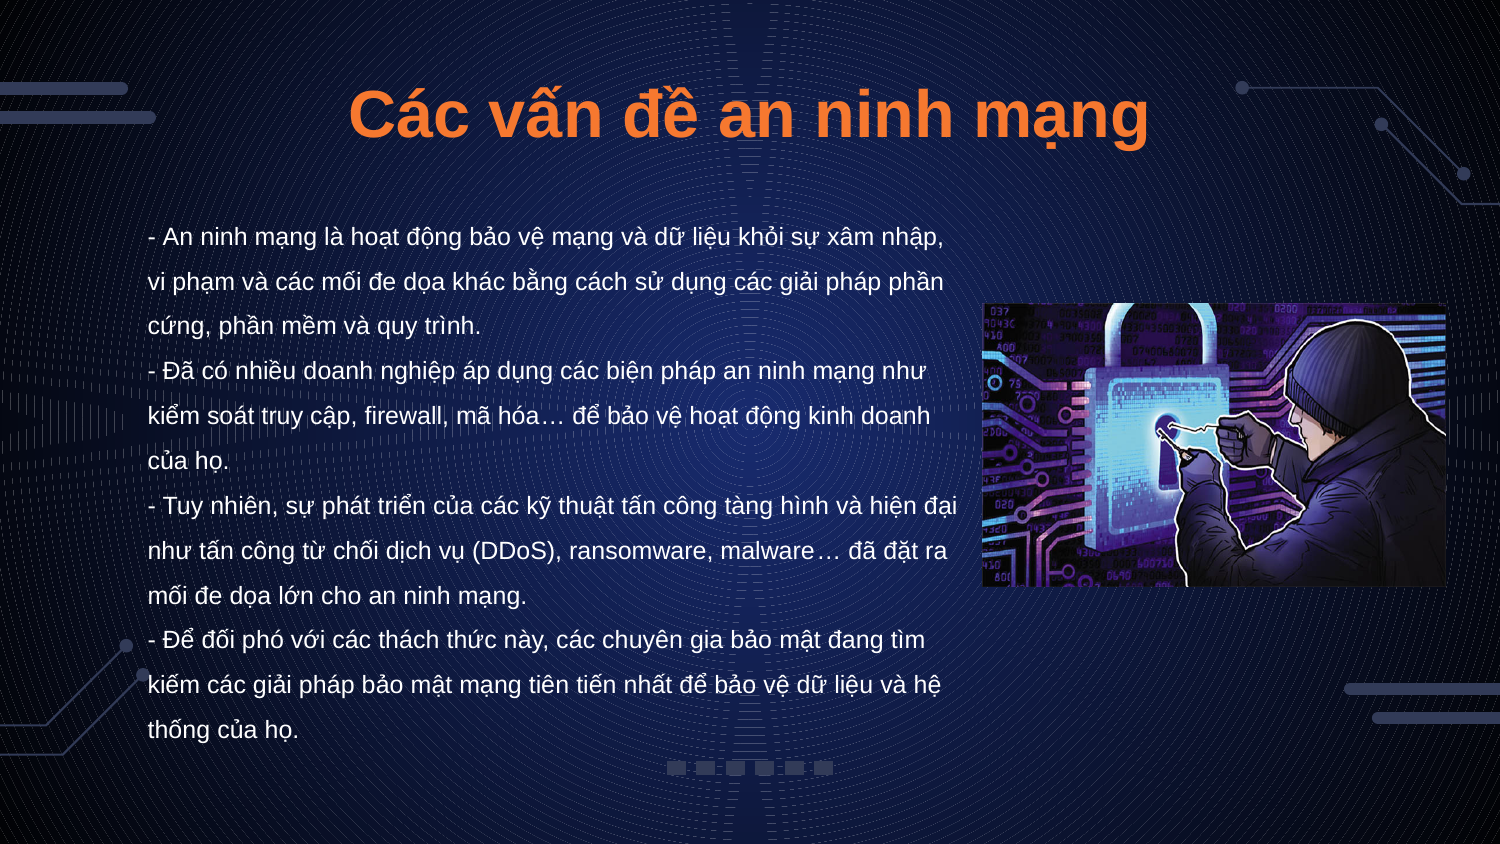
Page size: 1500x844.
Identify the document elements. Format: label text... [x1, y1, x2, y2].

title Các vấn đề an ninh mạng [0, 55, 1500, 150]
picture [982, 303, 1446, 587]
text_box - An ninh mạng là hoạt động bảo vệ mạng và dữ liệu khỏi sự xâm nhập, vi phạm và các mối đe dọa khác bằng cách sử dụng các giải pháp phần cứng, phần mềm và quy trình. - Đã có nhiều doanh nghiệp áp dụng các biện pháp an ninh mạng như kiểm soát truy cập, firewall, mã hóa… để bảo vệ hoạt động kinh doanh của họ. - Tuy nhiên, sự phát triển của các kỹ thuật tấn công tàng hình và hiện đại như tấn công từ chối dịch vụ (DDoS), ransomware, malware… đã đặt ra mối đe dọa lớn cho an ninh mạng. - Để đối phó với các thách thức này, các chuyên gia bảo mật đang tìm kiếm các giải pháp bảo mật mạng tiên tiến nhất để bảo vệ dữ liệu và hệ thống của họ. [132, 197, 983, 752]
